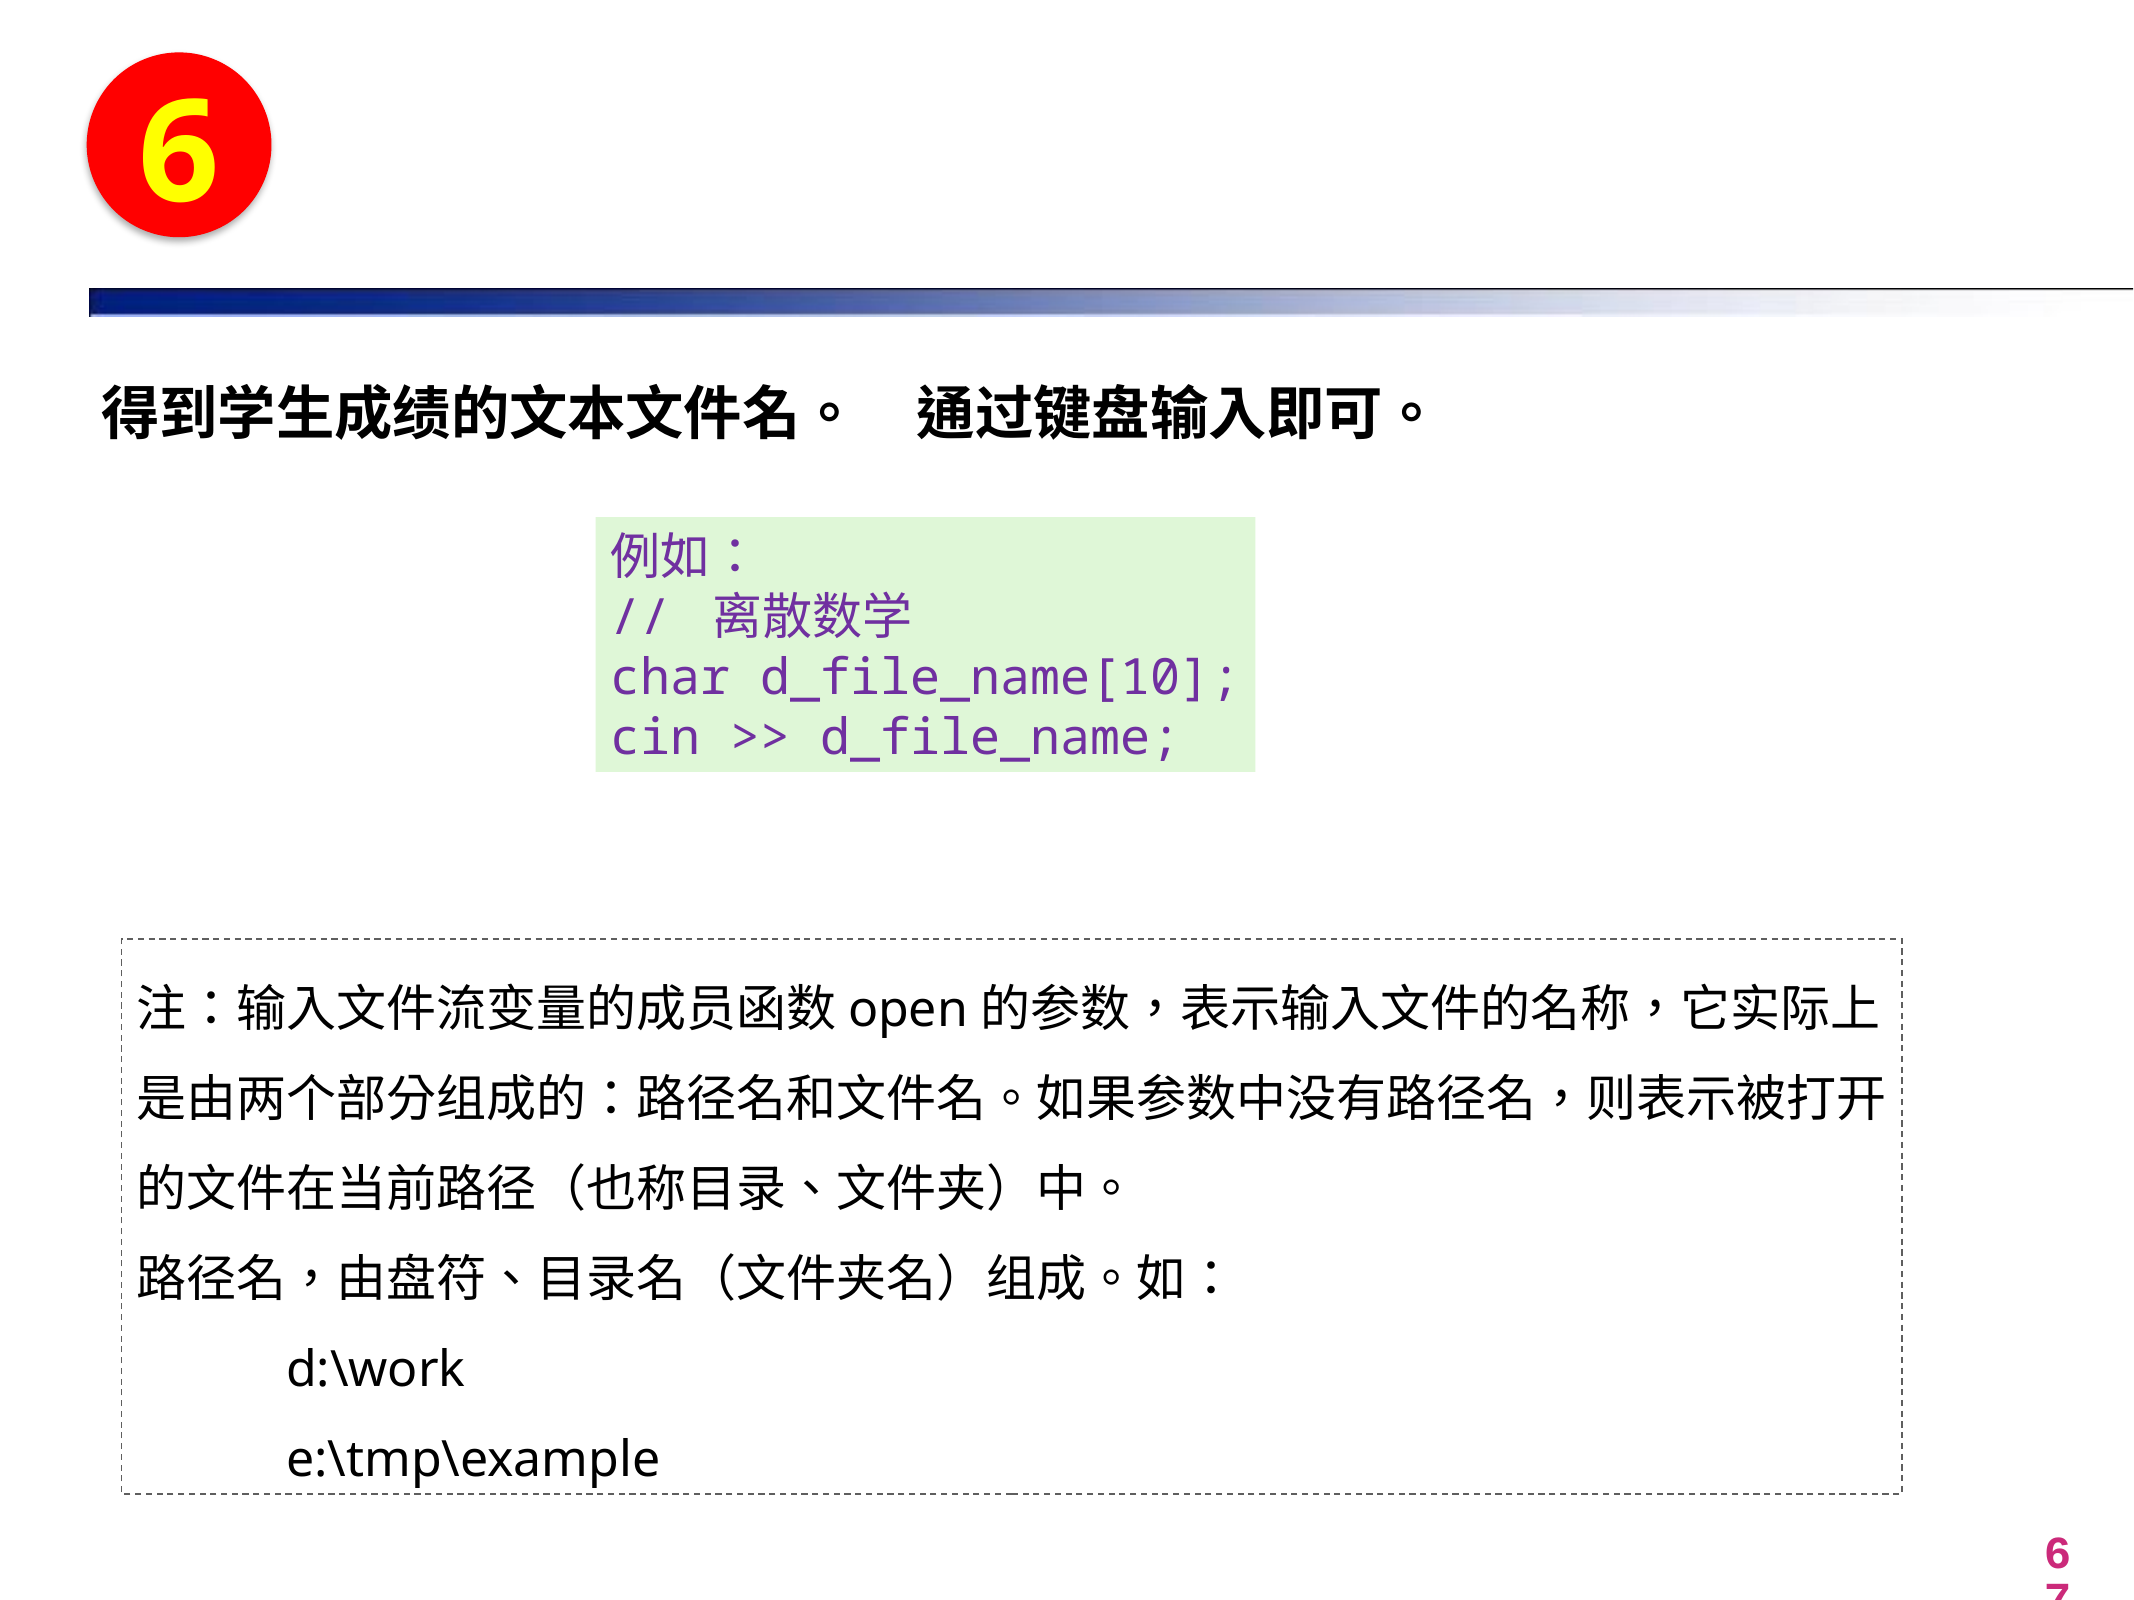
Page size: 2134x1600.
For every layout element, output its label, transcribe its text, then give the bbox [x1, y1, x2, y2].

text_box 得到学生成绩的文本文件名。 通过键盘输入即可。 [86, 368, 1969, 454]
text_box 例如： // 离散数学 char d_file_name[10]; cin >> d_file_name; [595, 517, 1256, 772]
text_box 6 [84, 50, 274, 240]
picture [89, 288, 2134, 317]
slide_number 67 [2032, 1511, 2108, 1584]
text_box 注：输入文件流变量的成员函数open的参数，表示输入文件的名称，它实际上是由两个部分组成的：路径名和文件名。如果参数中没有路径名，则表示被打开的文件在当前路径（也称目录、文件夹）中。 路径名，由盘符、目录名（文件夹名）组成。如： d:\work e:\tmp\example [121, 939, 1903, 1494]
